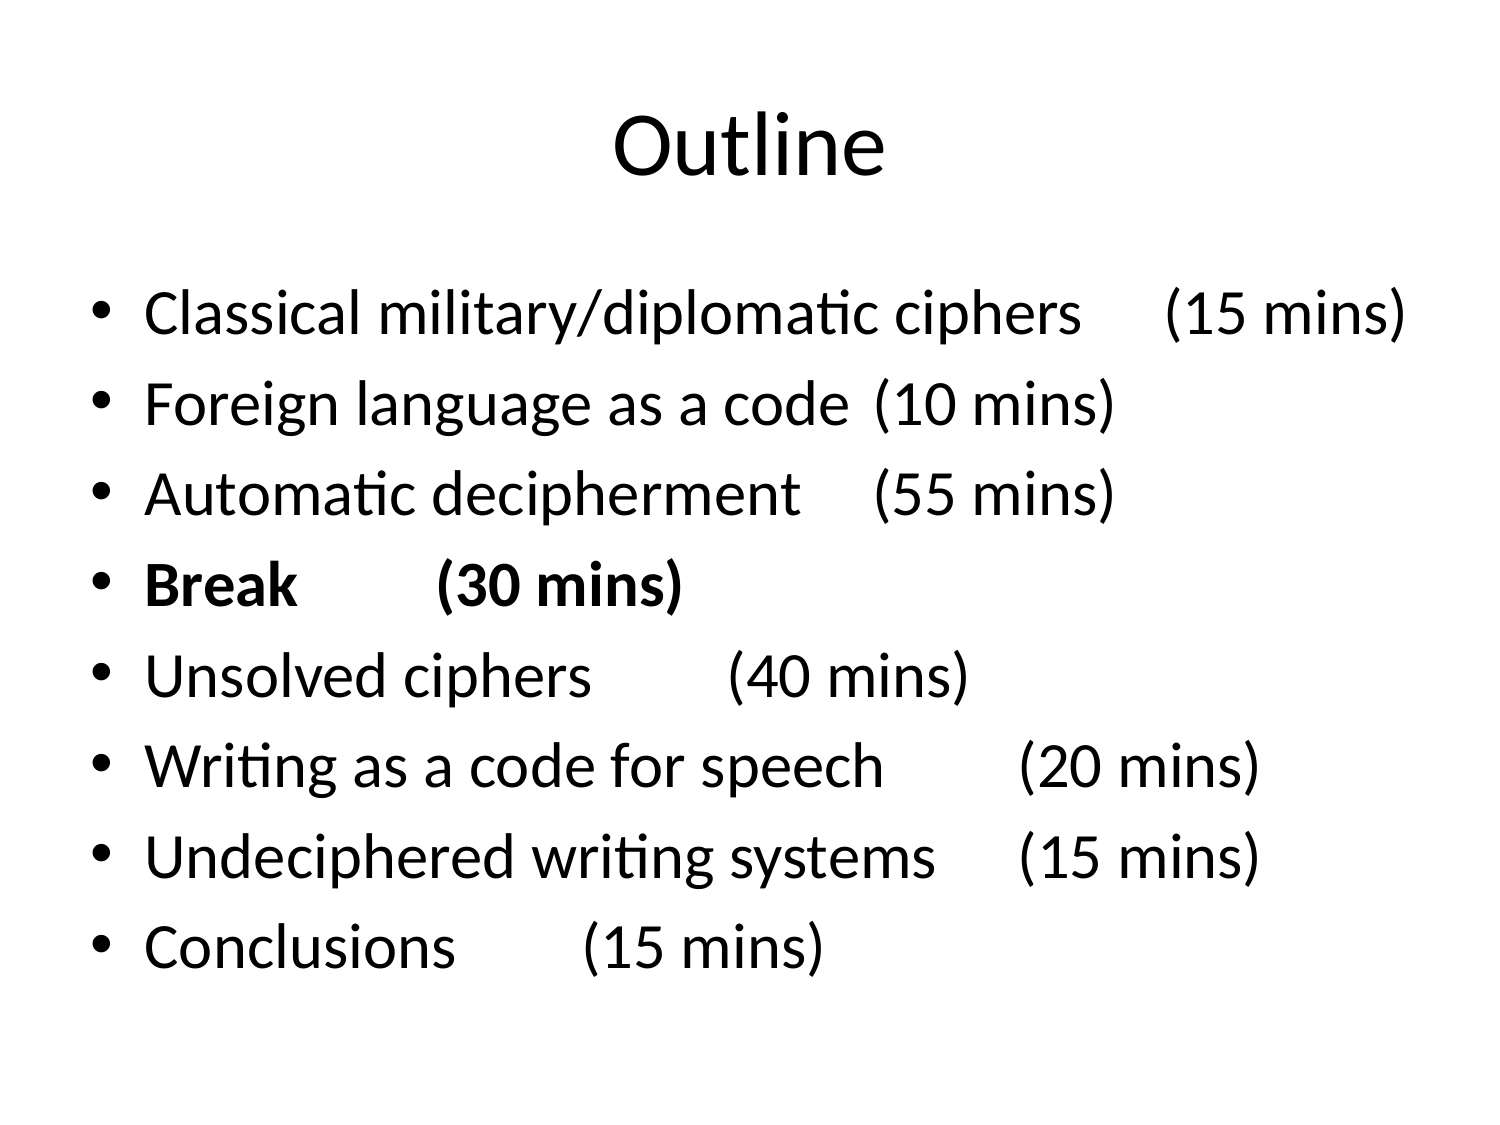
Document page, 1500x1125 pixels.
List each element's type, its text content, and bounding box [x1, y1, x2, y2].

list Classical military/diplomatic ciphers (15 mins) Foreign language as a code (10 mins) Automatic decipherment (55 mins) Break (30 mins) Unsolved ciphers (40 mins) Writing as a code for speech (20 mins) Undeciphered writing systems (15 mins) Conclusions (15 mins) [75, 262, 1425, 1005]
title Outline [75, 45, 1425, 233]
